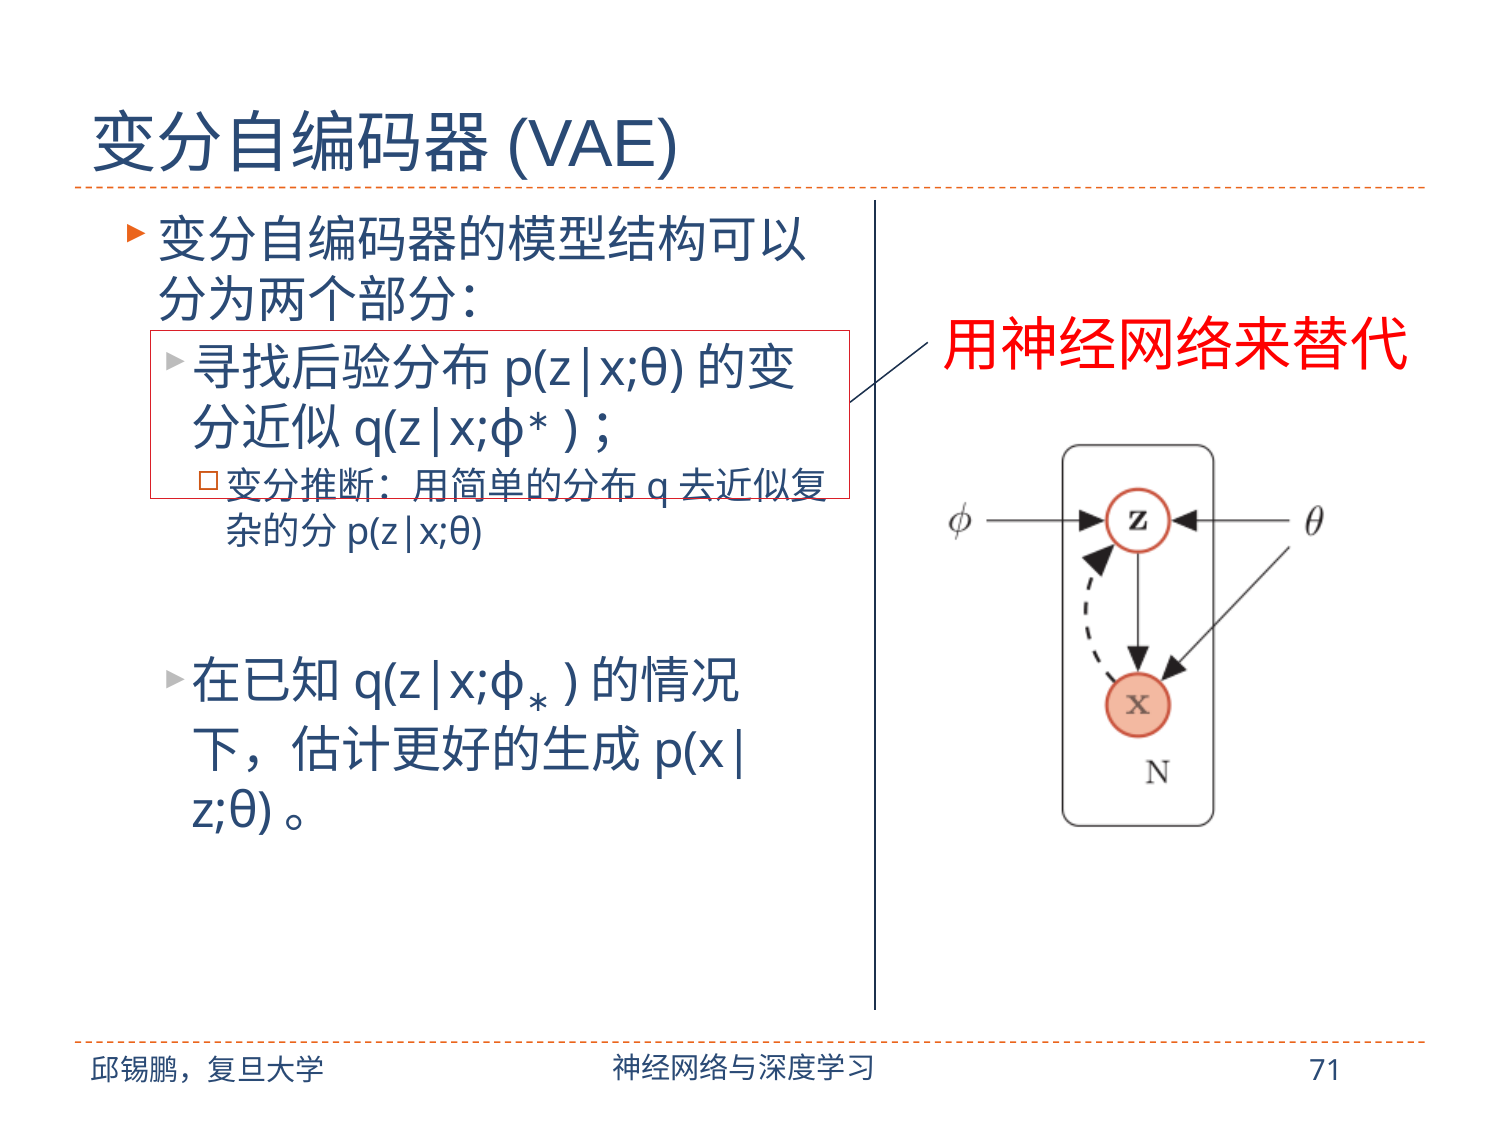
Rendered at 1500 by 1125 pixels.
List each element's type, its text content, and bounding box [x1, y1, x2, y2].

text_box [849, 342, 926, 403]
text_box [150, 330, 850, 499]
picture [924, 424, 1368, 860]
text_box 用神经网络来替代 [927, 299, 1424, 385]
title 变分自编码器(VAE) [75, 37, 1425, 188]
list 变分自编码器的模型结构可以分为两个部分： 寻找后验分布p(z|x;θ)的变分近似q(z|x;ϕ∗ )； 变分推断：用简单的分布q去近似复杂的分p(z|x;θ) 在已知q(z|x;ϕ∗ )的情况下，估计更好的生成p(x|z;θ)。 [75, 200, 850, 1010]
